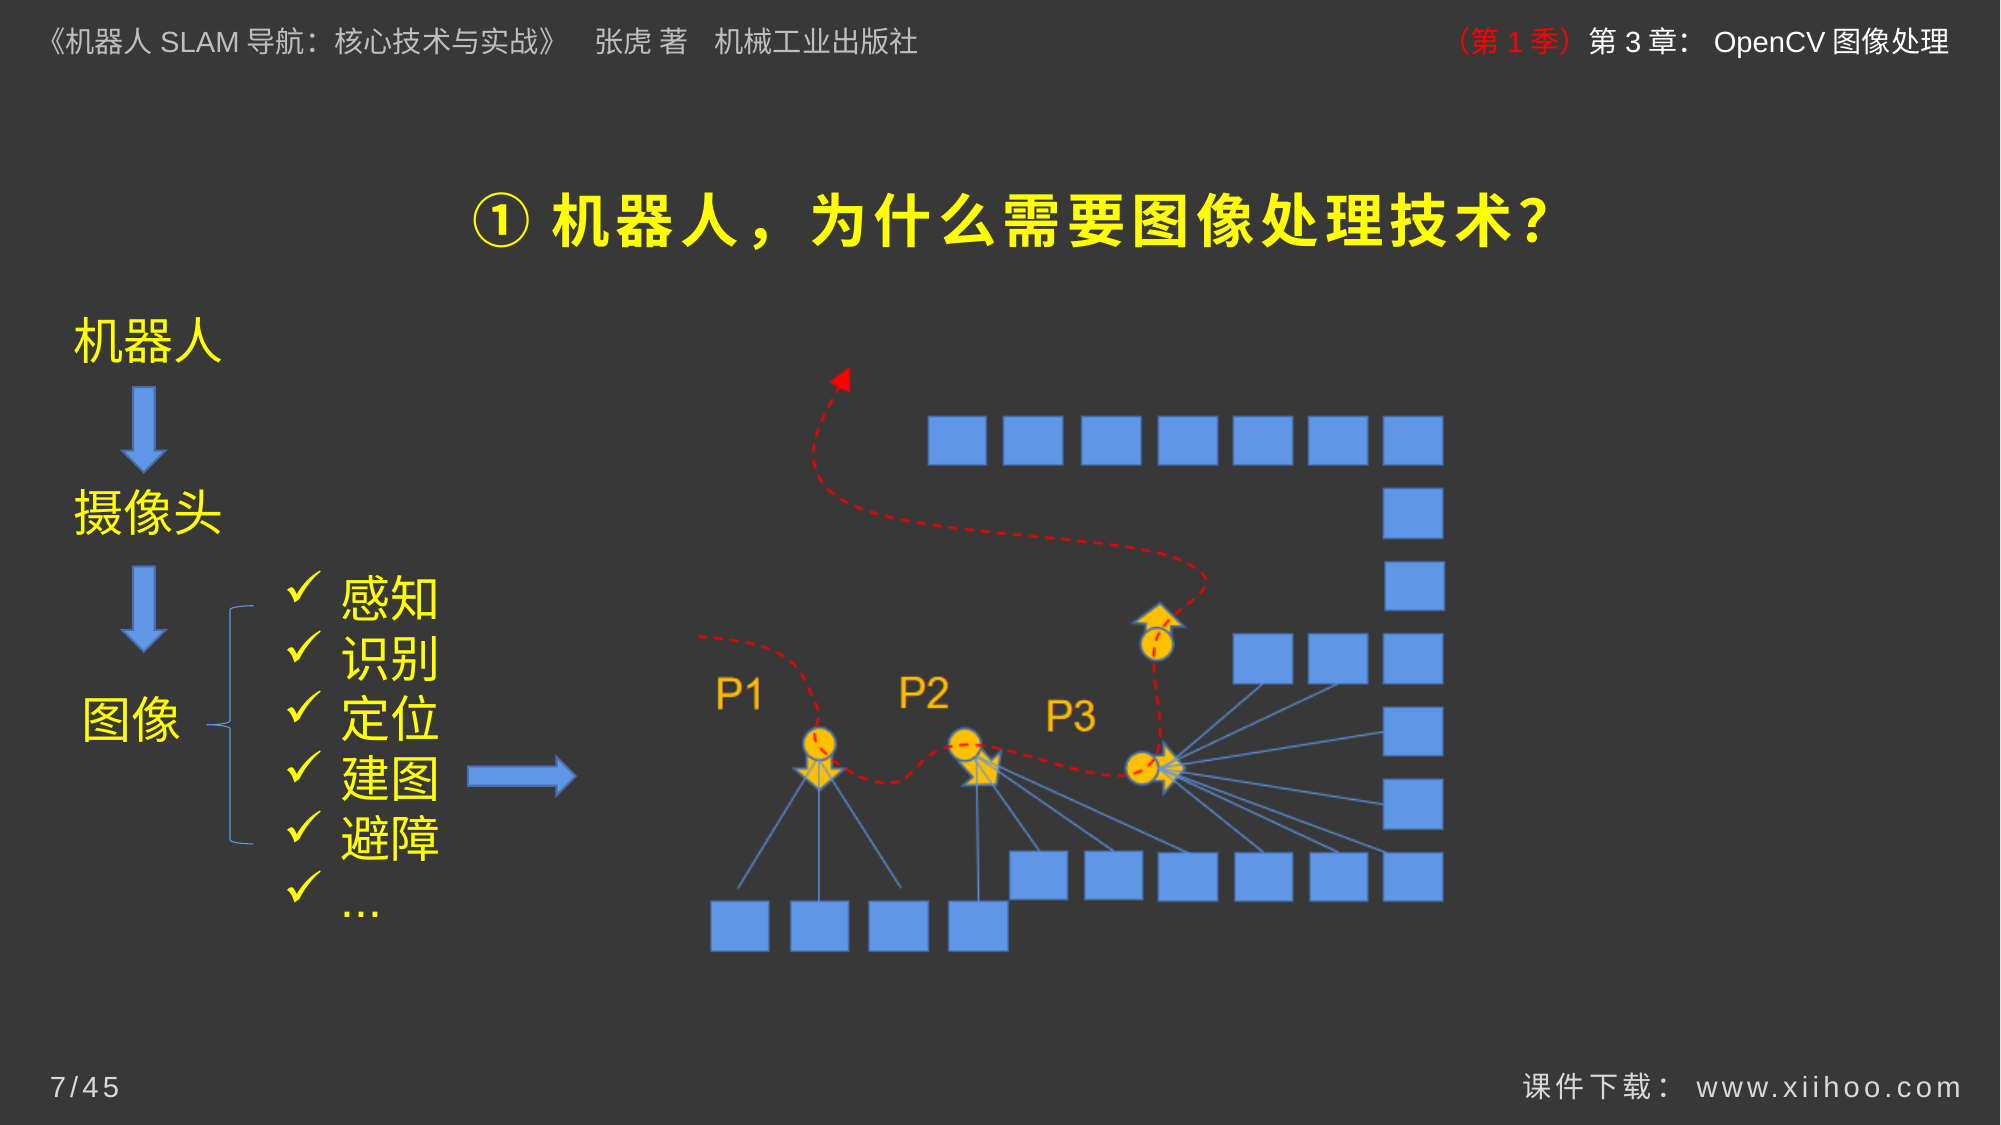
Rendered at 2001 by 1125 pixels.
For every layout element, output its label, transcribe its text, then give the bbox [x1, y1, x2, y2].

text_box 机器人 [56, 302, 241, 377]
text_box （第1季）第3章：OpenCV图像处理 [1075, 16, 1965, 66]
text_box 课件下载：www.xiihoo.com [1493, 1057, 1991, 1114]
text_box [206, 605, 254, 845]
text_box 图像 [56, 681, 207, 757]
picture [0, 0, 2001, 1125]
text_box [119, 386, 169, 474]
text_box 《机器人SLAM导航：核心技术与实战》 张虎 著 机械工业出版社 [16, 16, 940, 66]
text_box [466, 754, 578, 798]
text_box 摄像头 [56, 473, 241, 549]
text_box [119, 565, 169, 654]
title ①机器人，为什么需要图像处理技术？ [443, 127, 1549, 263]
text_box 感知 识别 定位 建图 避障 ... [269, 560, 517, 935]
text_box 7/45 [34, 1060, 187, 1111]
